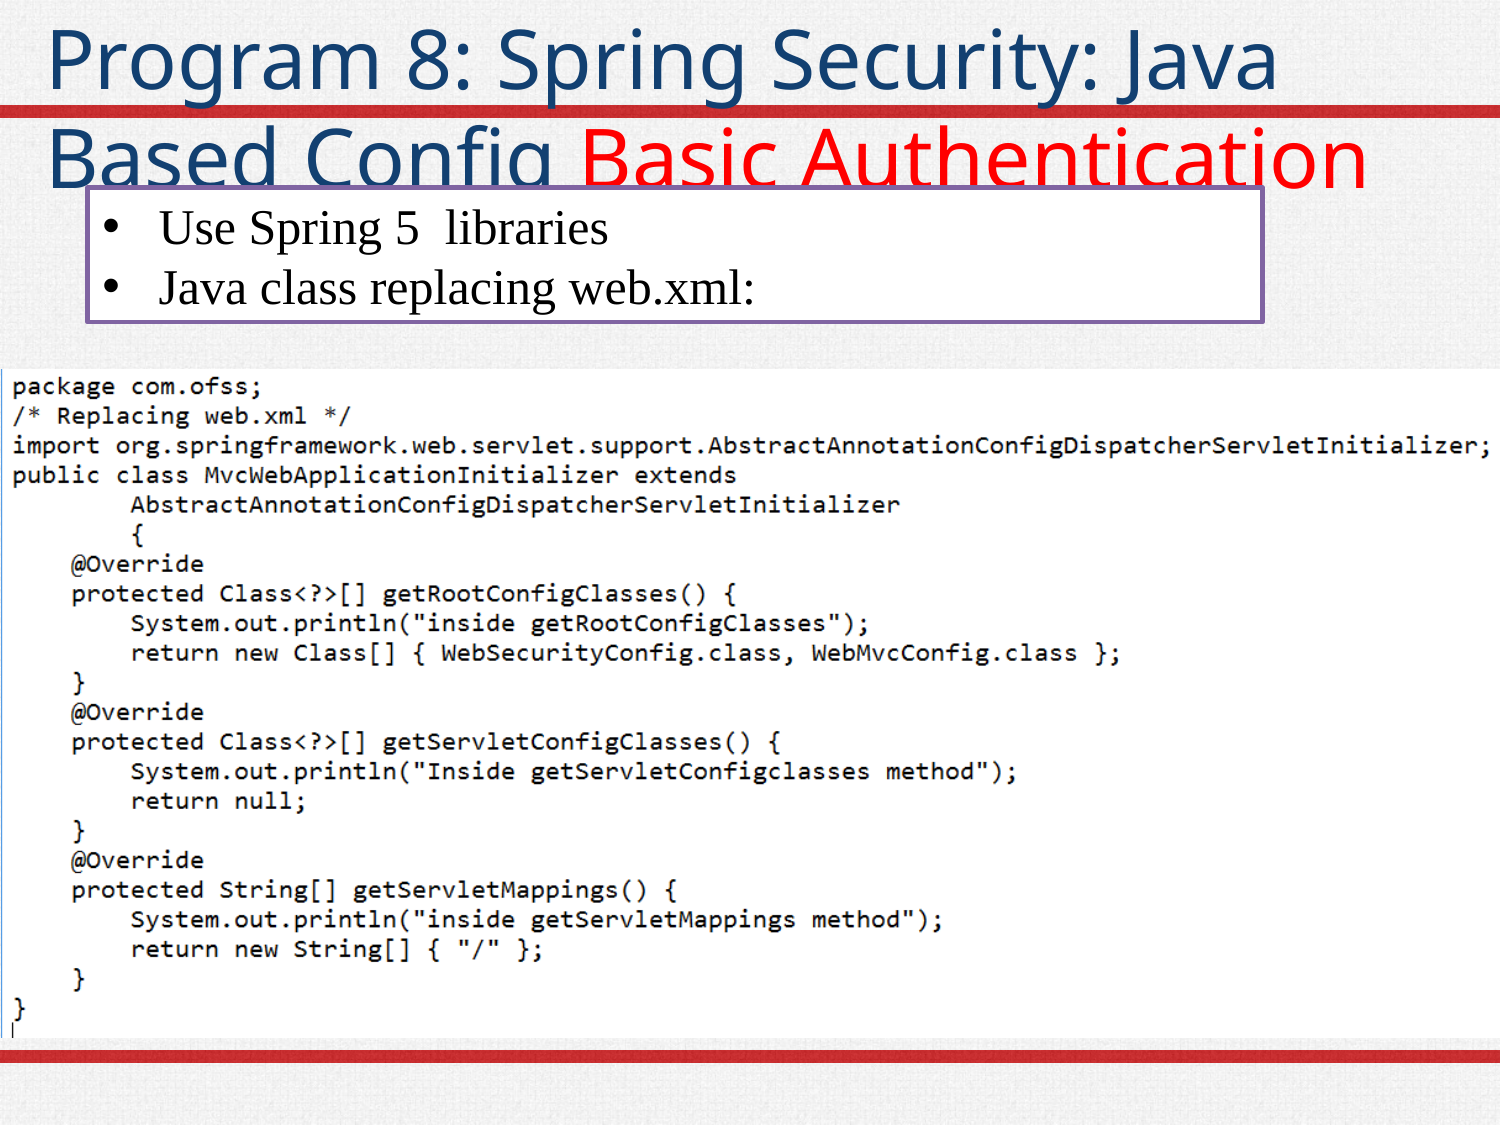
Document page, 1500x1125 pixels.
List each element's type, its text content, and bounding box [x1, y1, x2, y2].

picture [0, 213, 1500, 1125]
text_box Use Spring 5 libraries Java class replacing web.xml: [85, 185, 1265, 324]
title Program 8: Spring Security: Java Based Config Basic Authentication [0, 0, 1500, 213]
